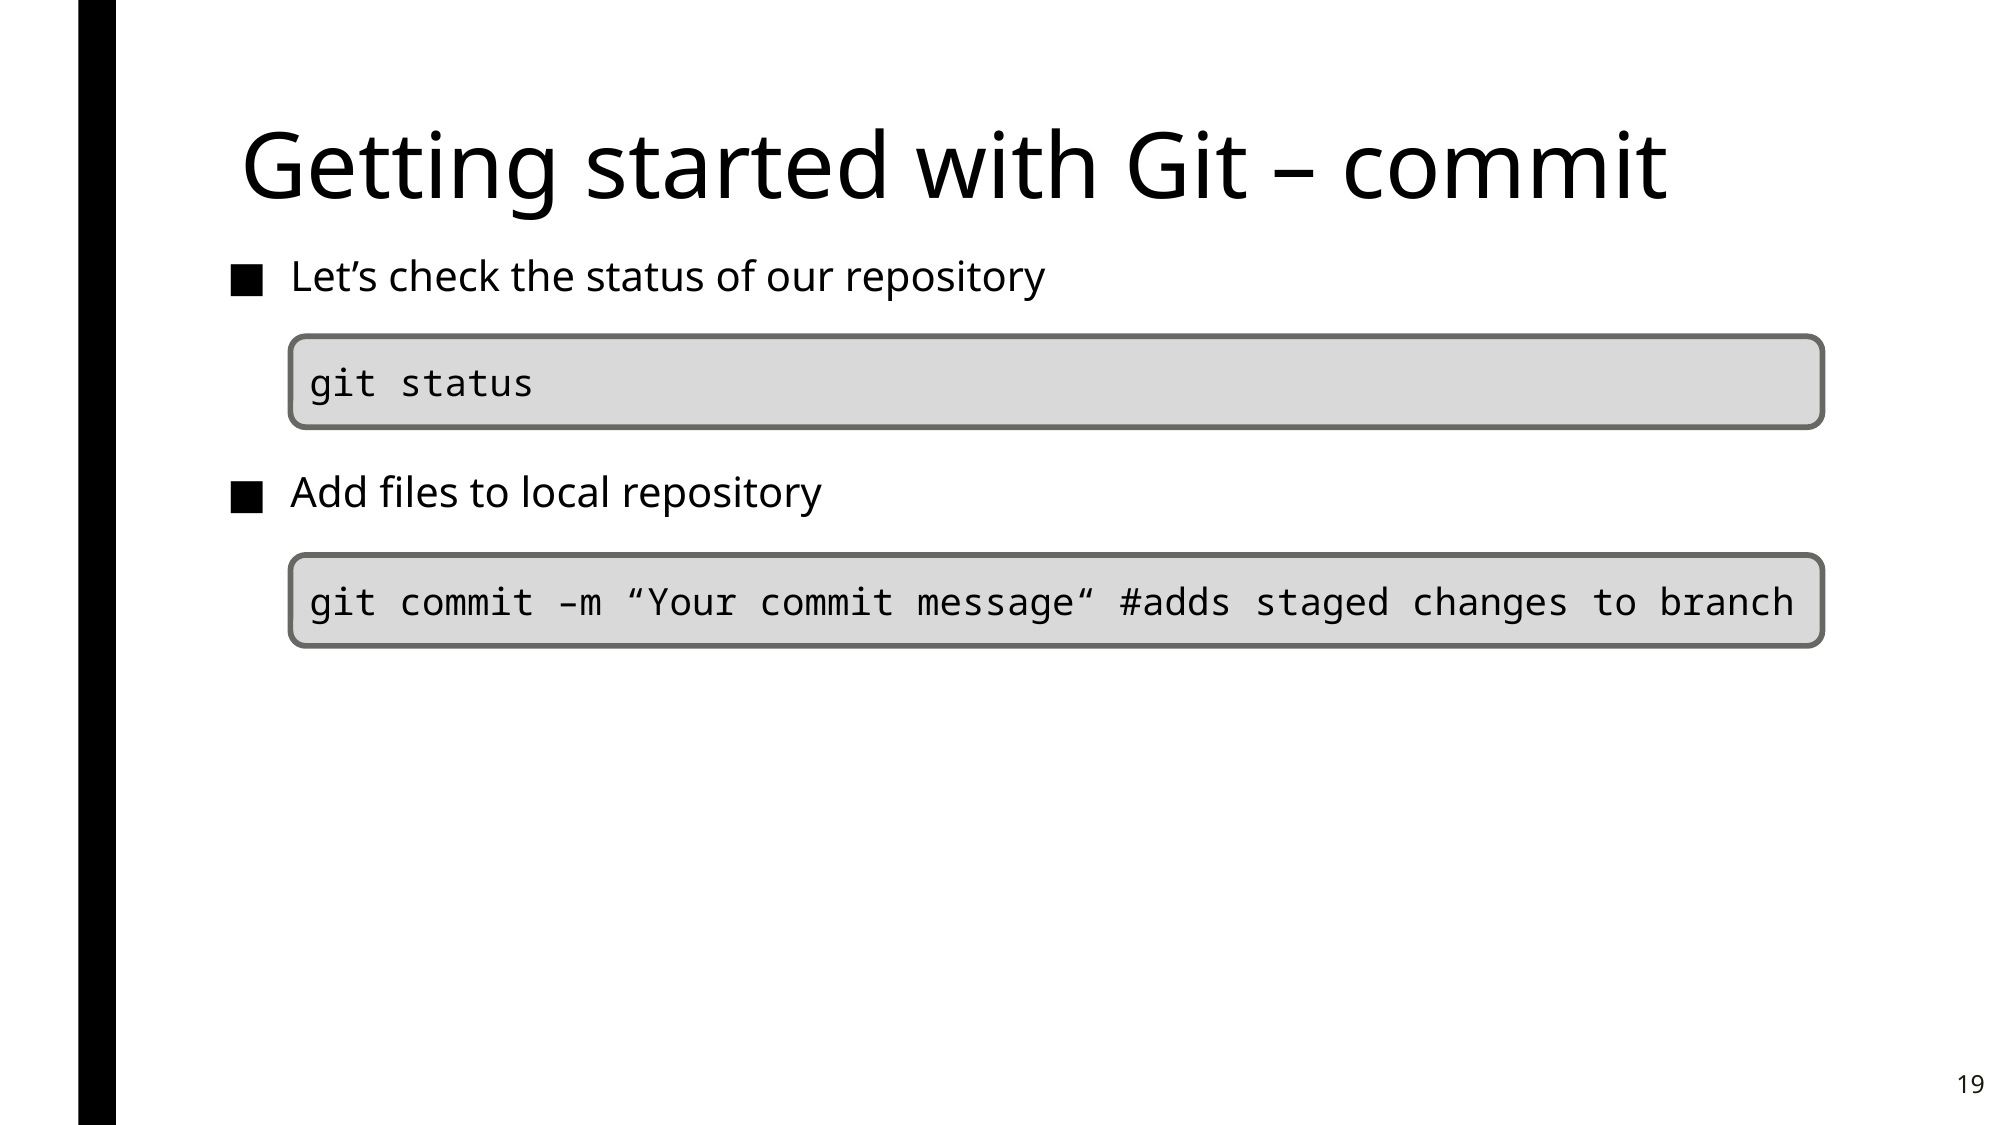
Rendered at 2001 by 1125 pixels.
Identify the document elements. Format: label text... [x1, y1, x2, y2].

text_box git commit –m “Your commit message“ #adds staged changes to branch [287, 552, 1826, 649]
text_box git status [287, 333, 1826, 431]
list Let’s check the status of our repository Add files to local repository [212, 246, 1788, 974]
slide_number 19 [1738, 1052, 2000, 1119]
title Getting started with Git – commit [225, 112, 1800, 236]
